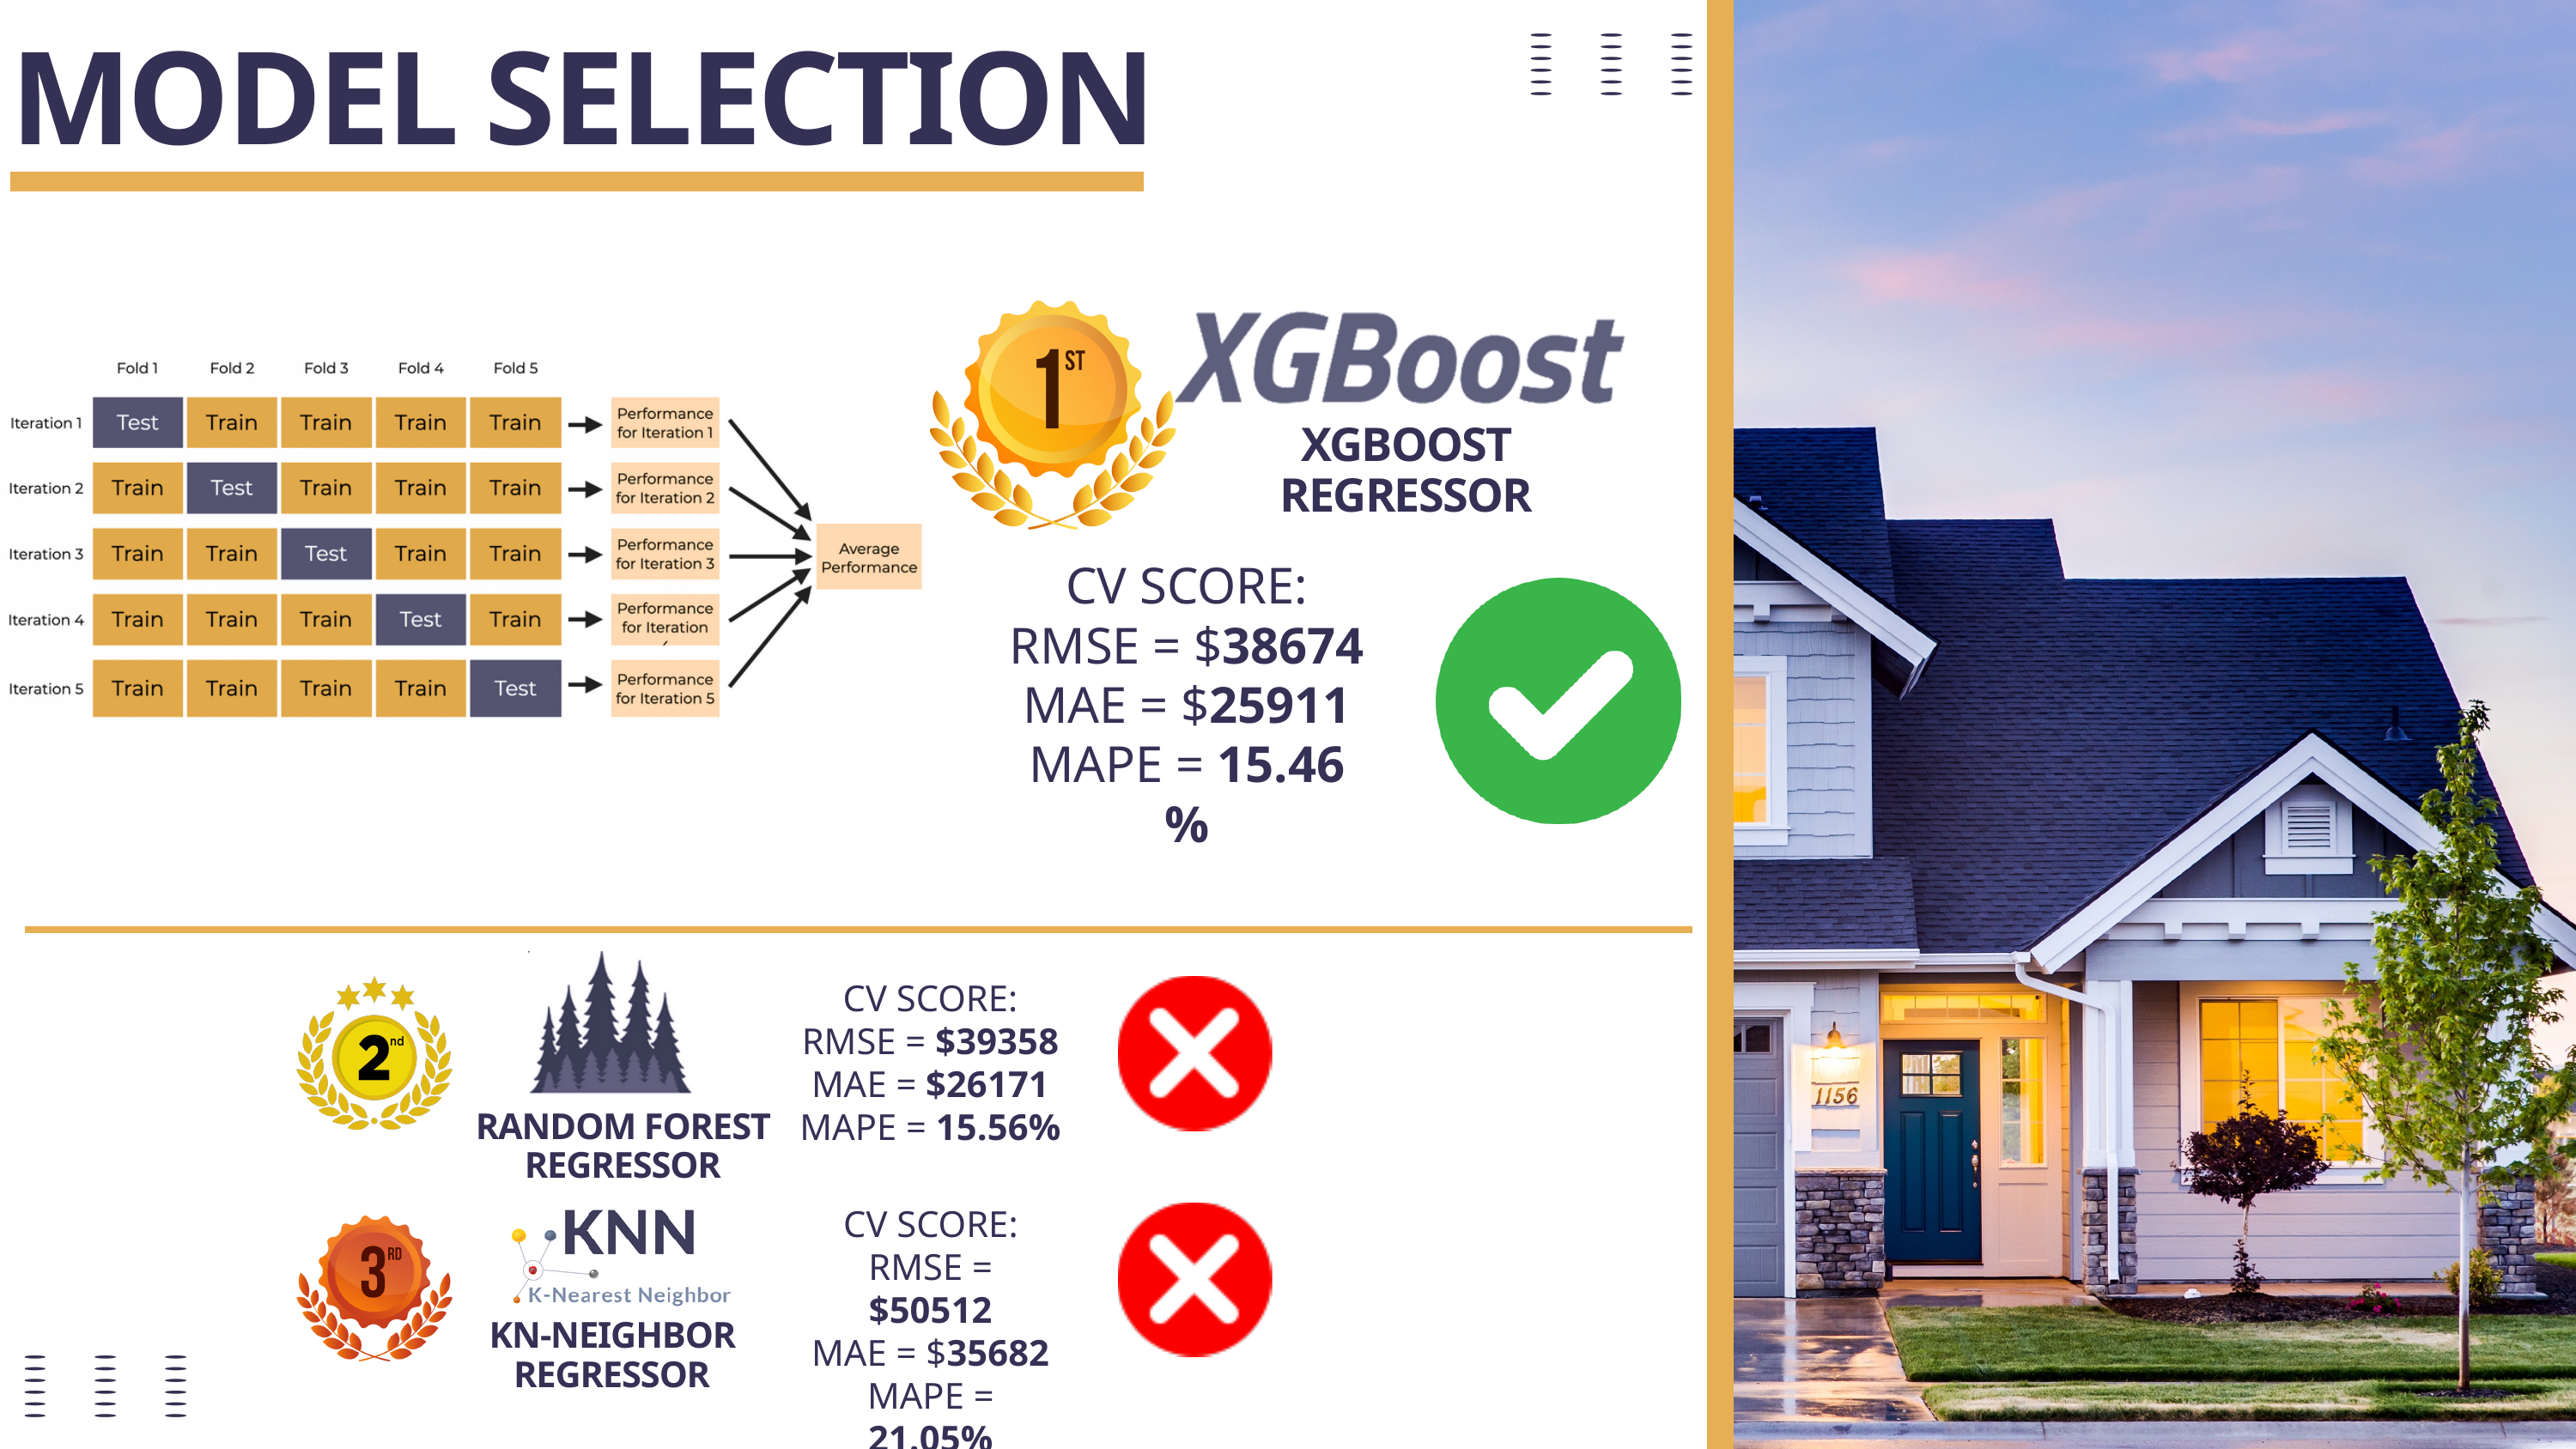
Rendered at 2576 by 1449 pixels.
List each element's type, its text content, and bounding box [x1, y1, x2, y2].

text_box CV SCORE: RMSE = $50512 MAE = $35682 MAPE = 21.05% [804, 1201, 1058, 1449]
text_box [1117, 976, 1273, 1131]
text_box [9, 171, 1145, 192]
text_box CV SCORE: RMSE = $39358 MAE = $26171 MAPE = 15.56% [799, 975, 1061, 1234]
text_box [24, 926, 1693, 934]
text_box [527, 951, 696, 1094]
text_box [296, 1216, 453, 1361]
text_box CV SCORE: RMSE = $38674 MAE = $25911 MAPE = 15.46 % [1005, 554, 1369, 912]
text_box [0, 351, 930, 724]
text_box [296, 976, 453, 1131]
text_box [1436, 578, 1681, 824]
text_box [929, 300, 1176, 530]
text_box KN-NEIGHBOR REGRESSOR [434, 1316, 790, 1396]
text_box [1559, 33, 1693, 95]
text_box [1117, 1203, 1273, 1357]
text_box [1720, 0, 2576, 1449]
text_box MODEL SELECTION [9, 28, 1559, 171]
text_box XGBOOST REGRESSOR [1218, 419, 1595, 522]
text_box [24, 1355, 187, 1417]
text_box [509, 1186, 749, 1316]
text_box RANDOM FOREST REGRESSOR [443, 1106, 799, 1186]
text_box [1148, 256, 1664, 473]
